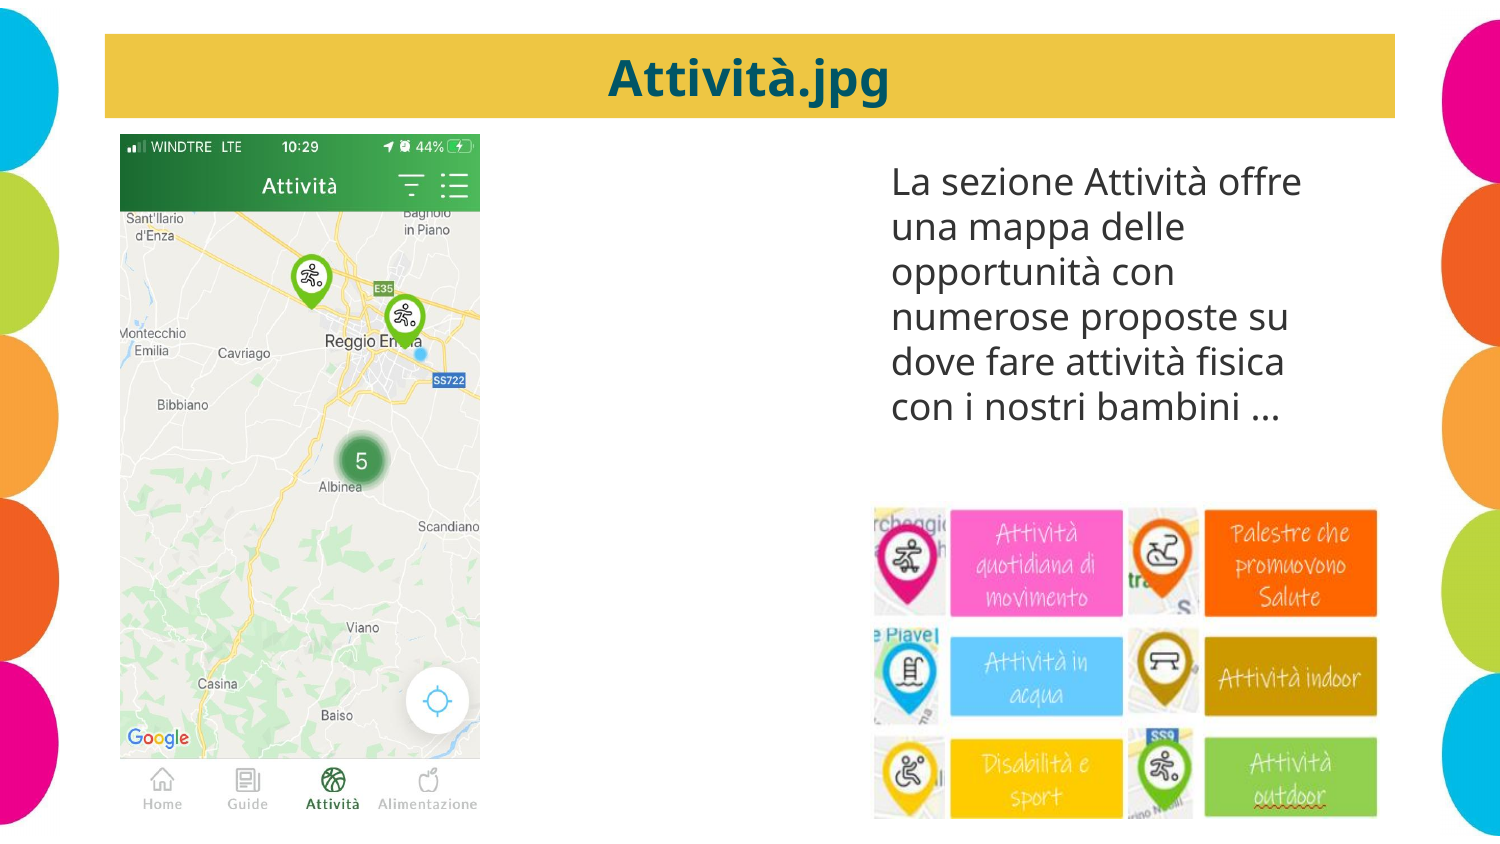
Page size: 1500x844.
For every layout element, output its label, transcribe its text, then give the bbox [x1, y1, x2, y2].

text_box La sezione Attività offre una mappa delle opportunità con numerose proposte su dove fare attività fisica con i nostri bambini ... [869, 134, 1380, 452]
picture [0, 8, 60, 836]
picture [869, 501, 1380, 819]
picture [1439, 8, 1500, 836]
picture [119, 134, 480, 819]
text_box Attività.jpg [119, 42, 1380, 110]
text_box [104, 33, 1395, 119]
